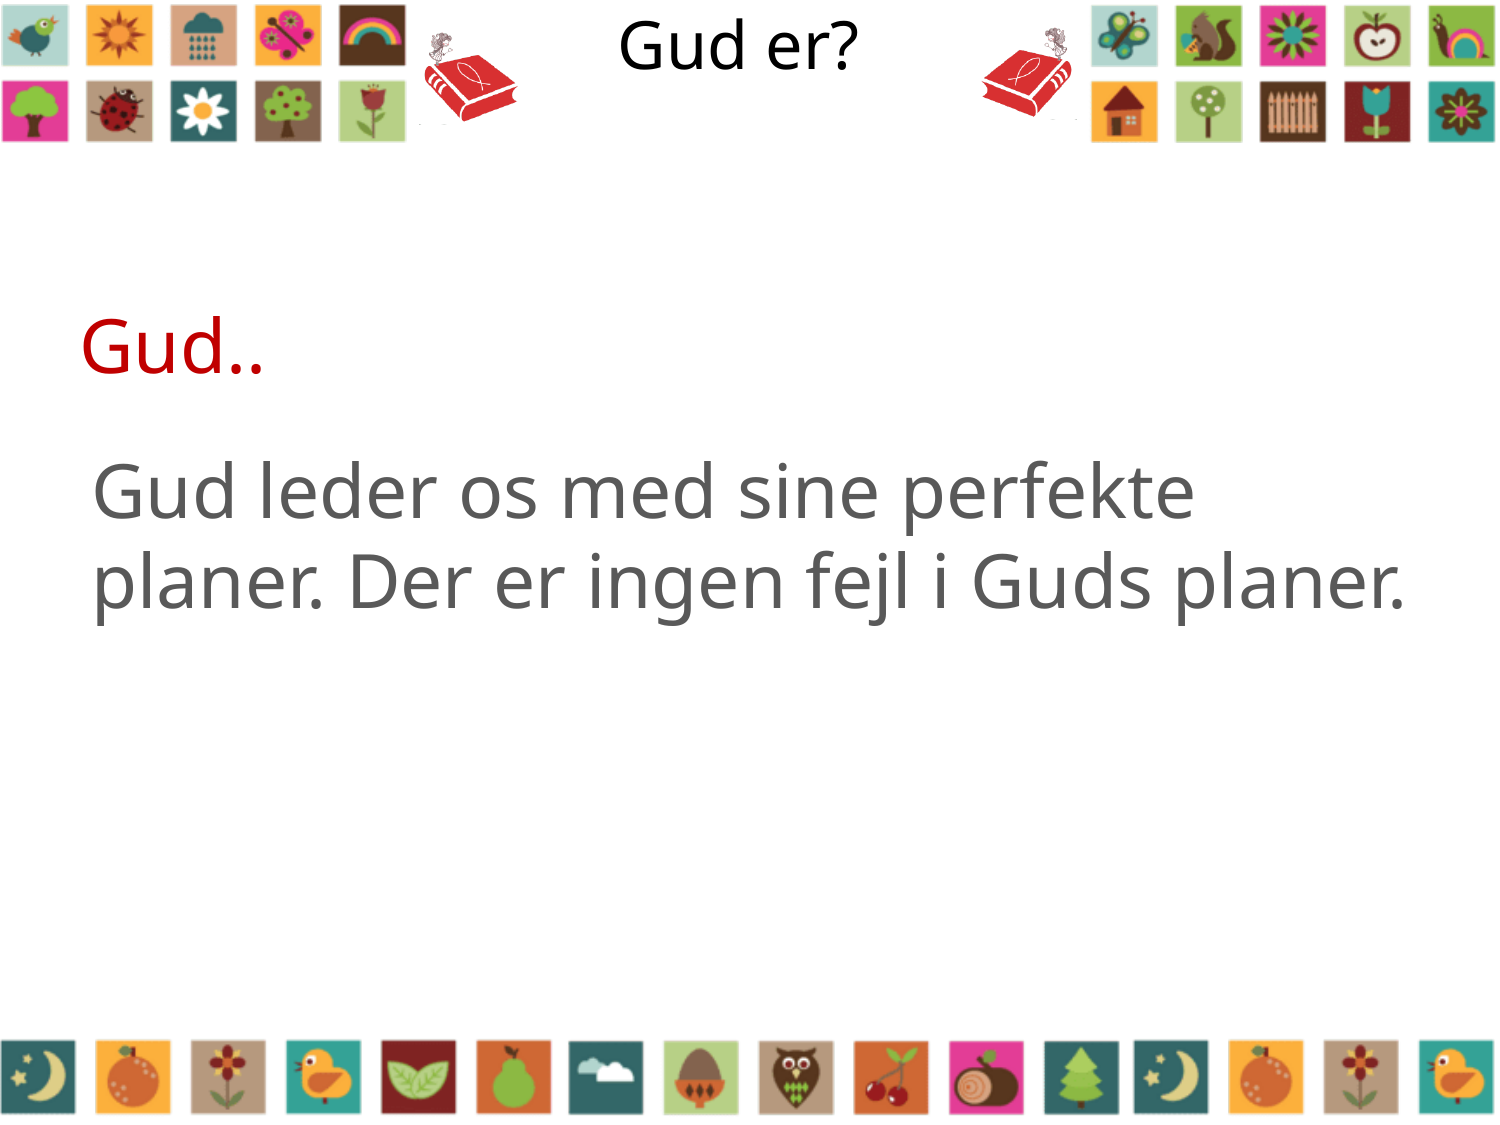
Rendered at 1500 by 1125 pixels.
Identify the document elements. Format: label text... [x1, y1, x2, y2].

picture [950, 3, 1500, 150]
picture [0, 3, 550, 150]
text_box Gud er? [414, 0, 1080, 91]
text_box Gud.. [64, 290, 1412, 396]
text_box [0, 1028, 1500, 1118]
text_box Gud leder os med sine perfekte planer. Der er ingen fejl i Guds planer. [76, 436, 1424, 632]
